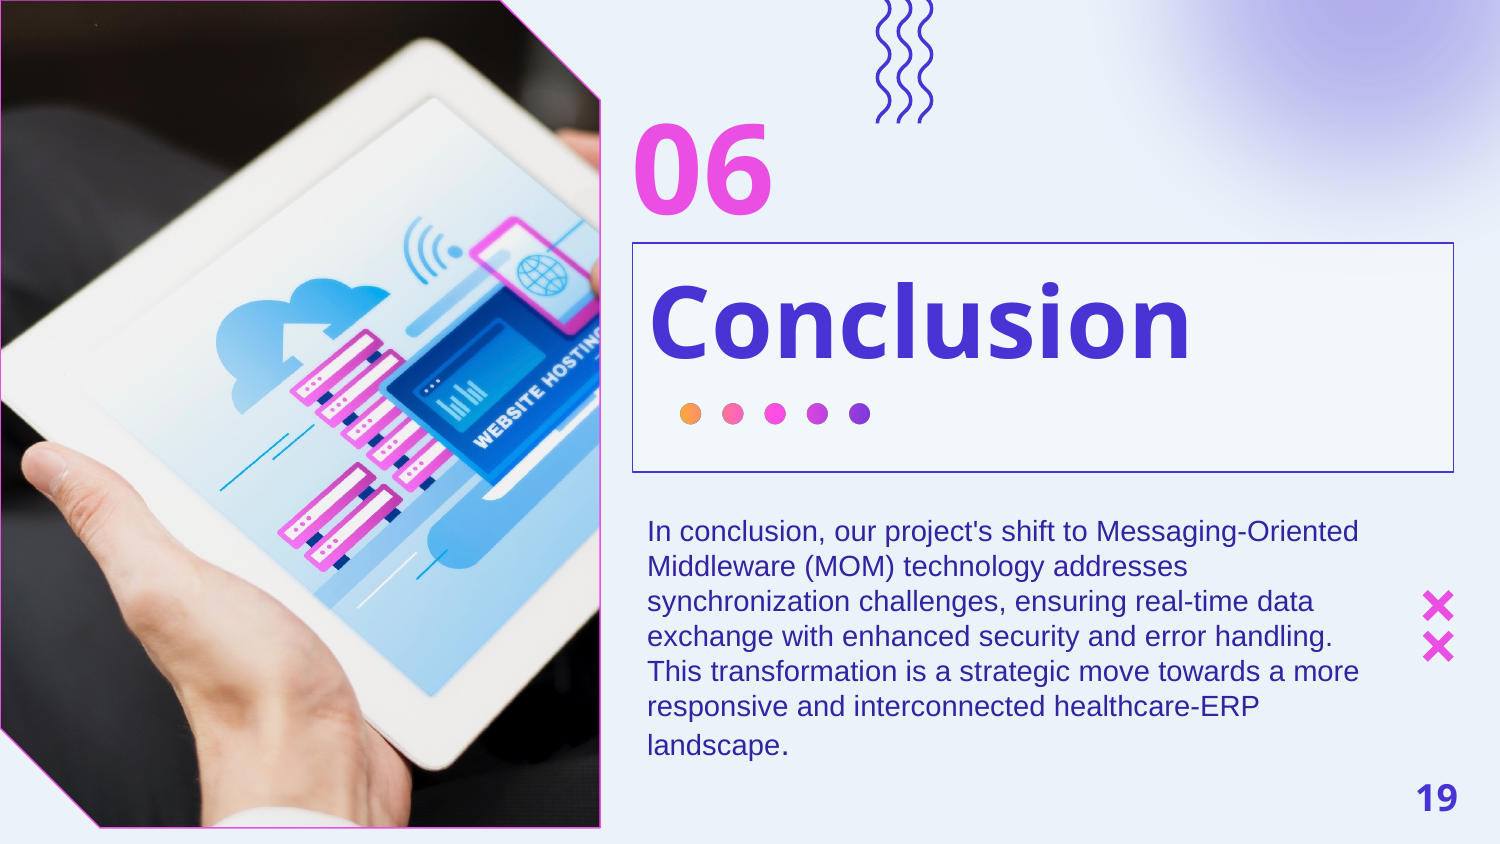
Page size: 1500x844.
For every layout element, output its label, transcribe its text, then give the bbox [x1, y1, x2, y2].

picture [674, 397, 878, 431]
title Conclusion [632, 242, 1454, 473]
text_box In conclusion, our project's shift to Messaging-Oriented Middleware (MOM) technology addresses synchronization challenges, ensuring real-time data exchange with enhanced security and error handling. This transformation is a strategic move towards a more responsive and interconnected healthcare-ERP landscape. [632, 504, 1383, 770]
picture [0, 0, 601, 829]
text_box 19 [1400, 758, 1500, 828]
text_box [1402, 610, 1475, 642]
title 06 [616, 95, 859, 234]
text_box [875, 0, 934, 124]
table_cell [1081, 0, 1500, 280]
